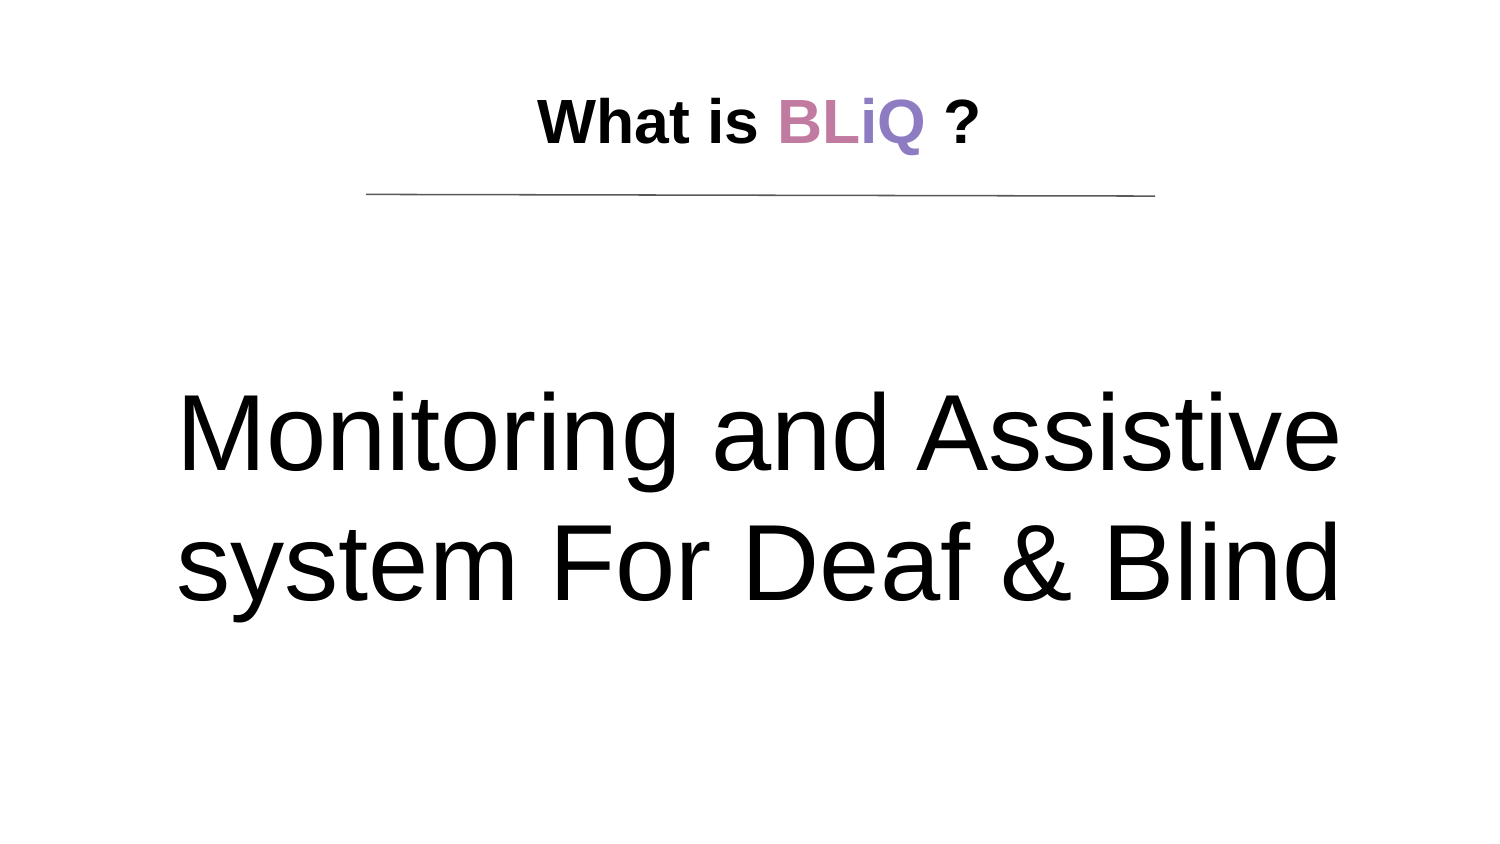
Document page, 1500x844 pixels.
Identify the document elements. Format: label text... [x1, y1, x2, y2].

title Monitoring and Assistive system For Deaf & Blind [61, 300, 1459, 637]
text_box What is BLiQ ? [182, 65, 1338, 159]
